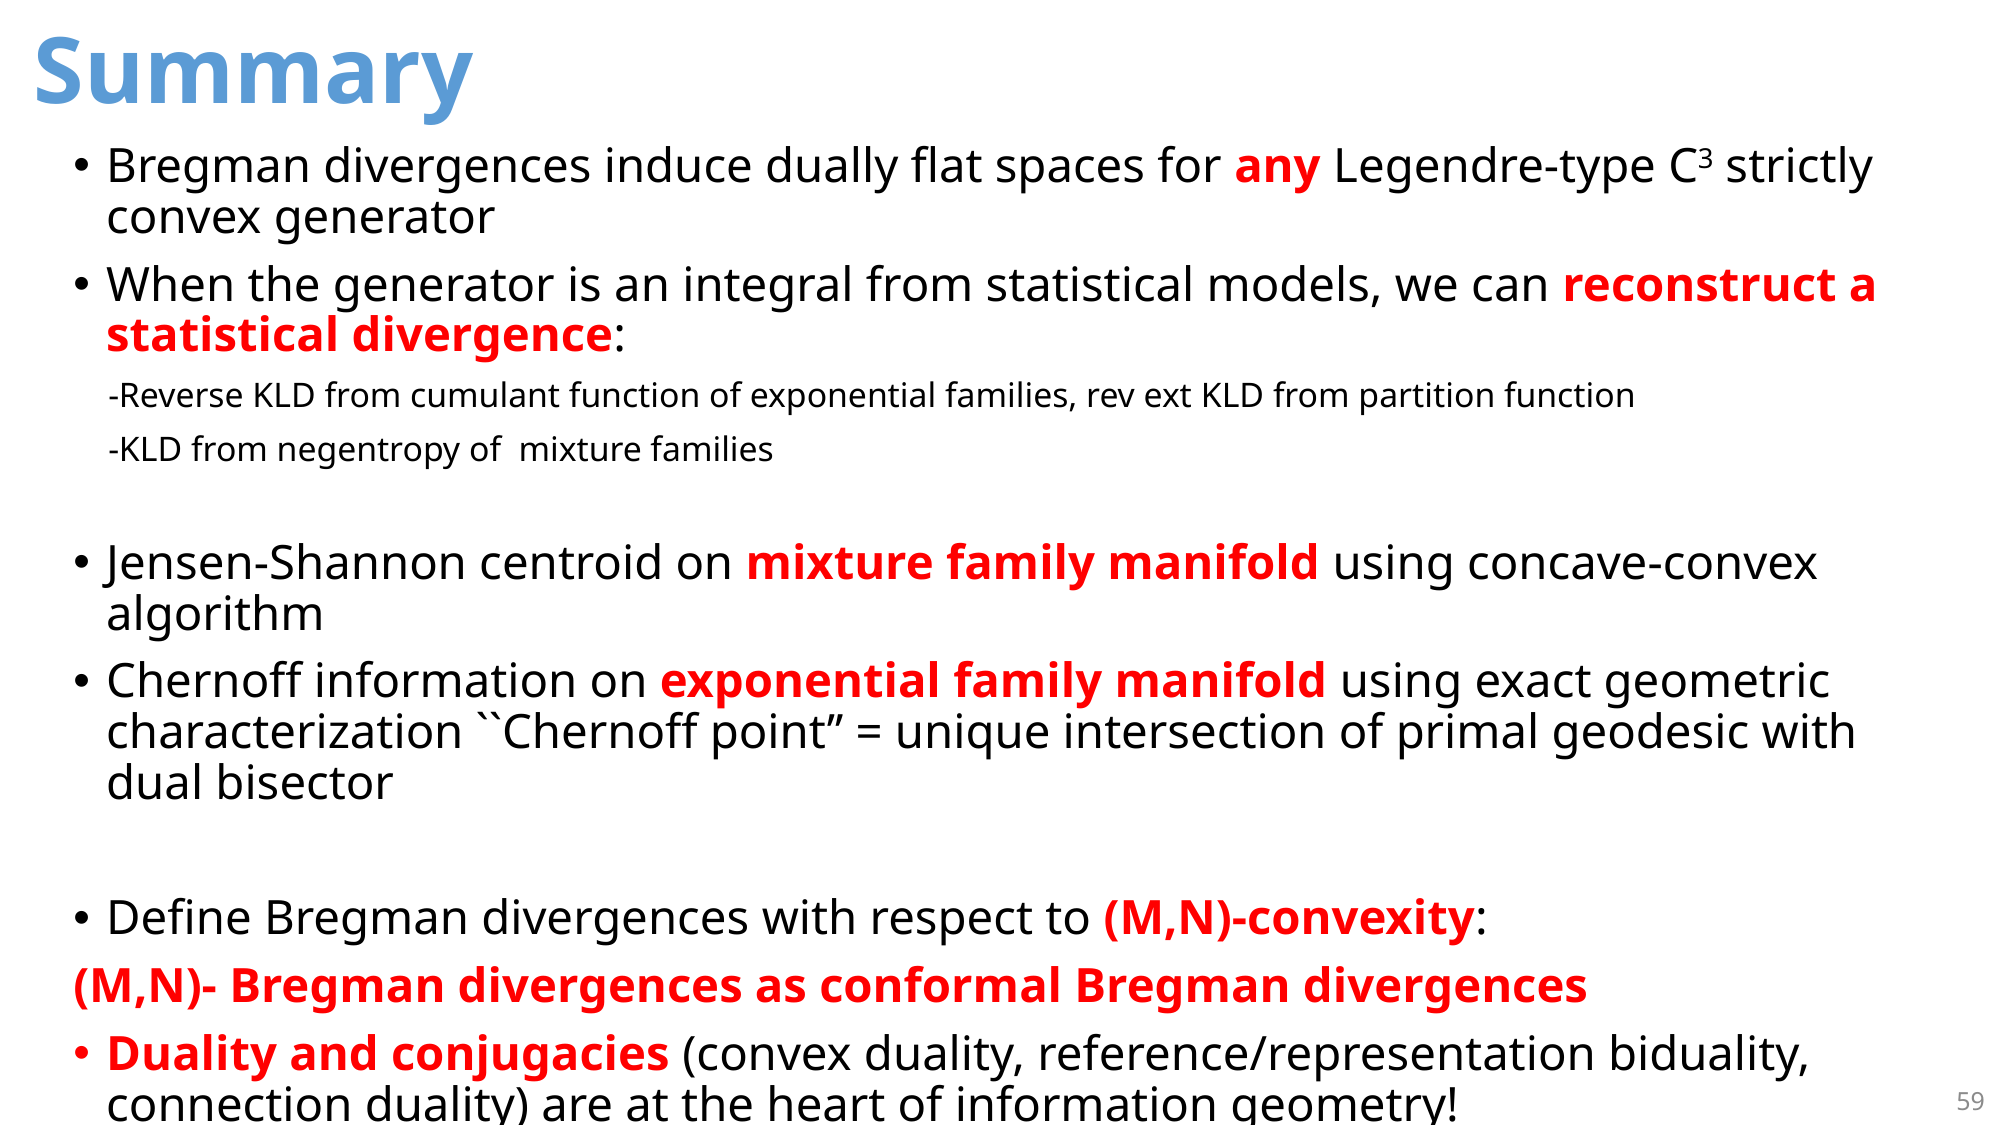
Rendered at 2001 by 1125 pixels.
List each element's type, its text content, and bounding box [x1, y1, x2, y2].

slide_number 59 [1848, 1072, 2000, 1125]
list Bregman divergences induce dually flat spaces for any Legendre-type C3 strictly convex generator When the generator is an integral from statistical models, we can reconstruct a statistical divergence: -Reverse KLD from cumulant function of exponential families, rev ext KLD from partition function -KLD from negentropy of mixture families Jensen-Shannon centroid on mixture family manifold using concave-convex algorithm Chernoff information on exponential family manifold using exact geometric characterization ``Chernoff point’’ = unique intersection of primal geodesic with dual bisector Define Bregman divergences with respect to (M,N)-convexity: (M,N)- Bregman divergences as conformal Bregman divergences Duality and conjugacies (convex duality, reference/representation biduality, connection duality) are at the heart of information geometry! [58, 134, 1942, 1125]
title Summary [18, 0, 1744, 183]
